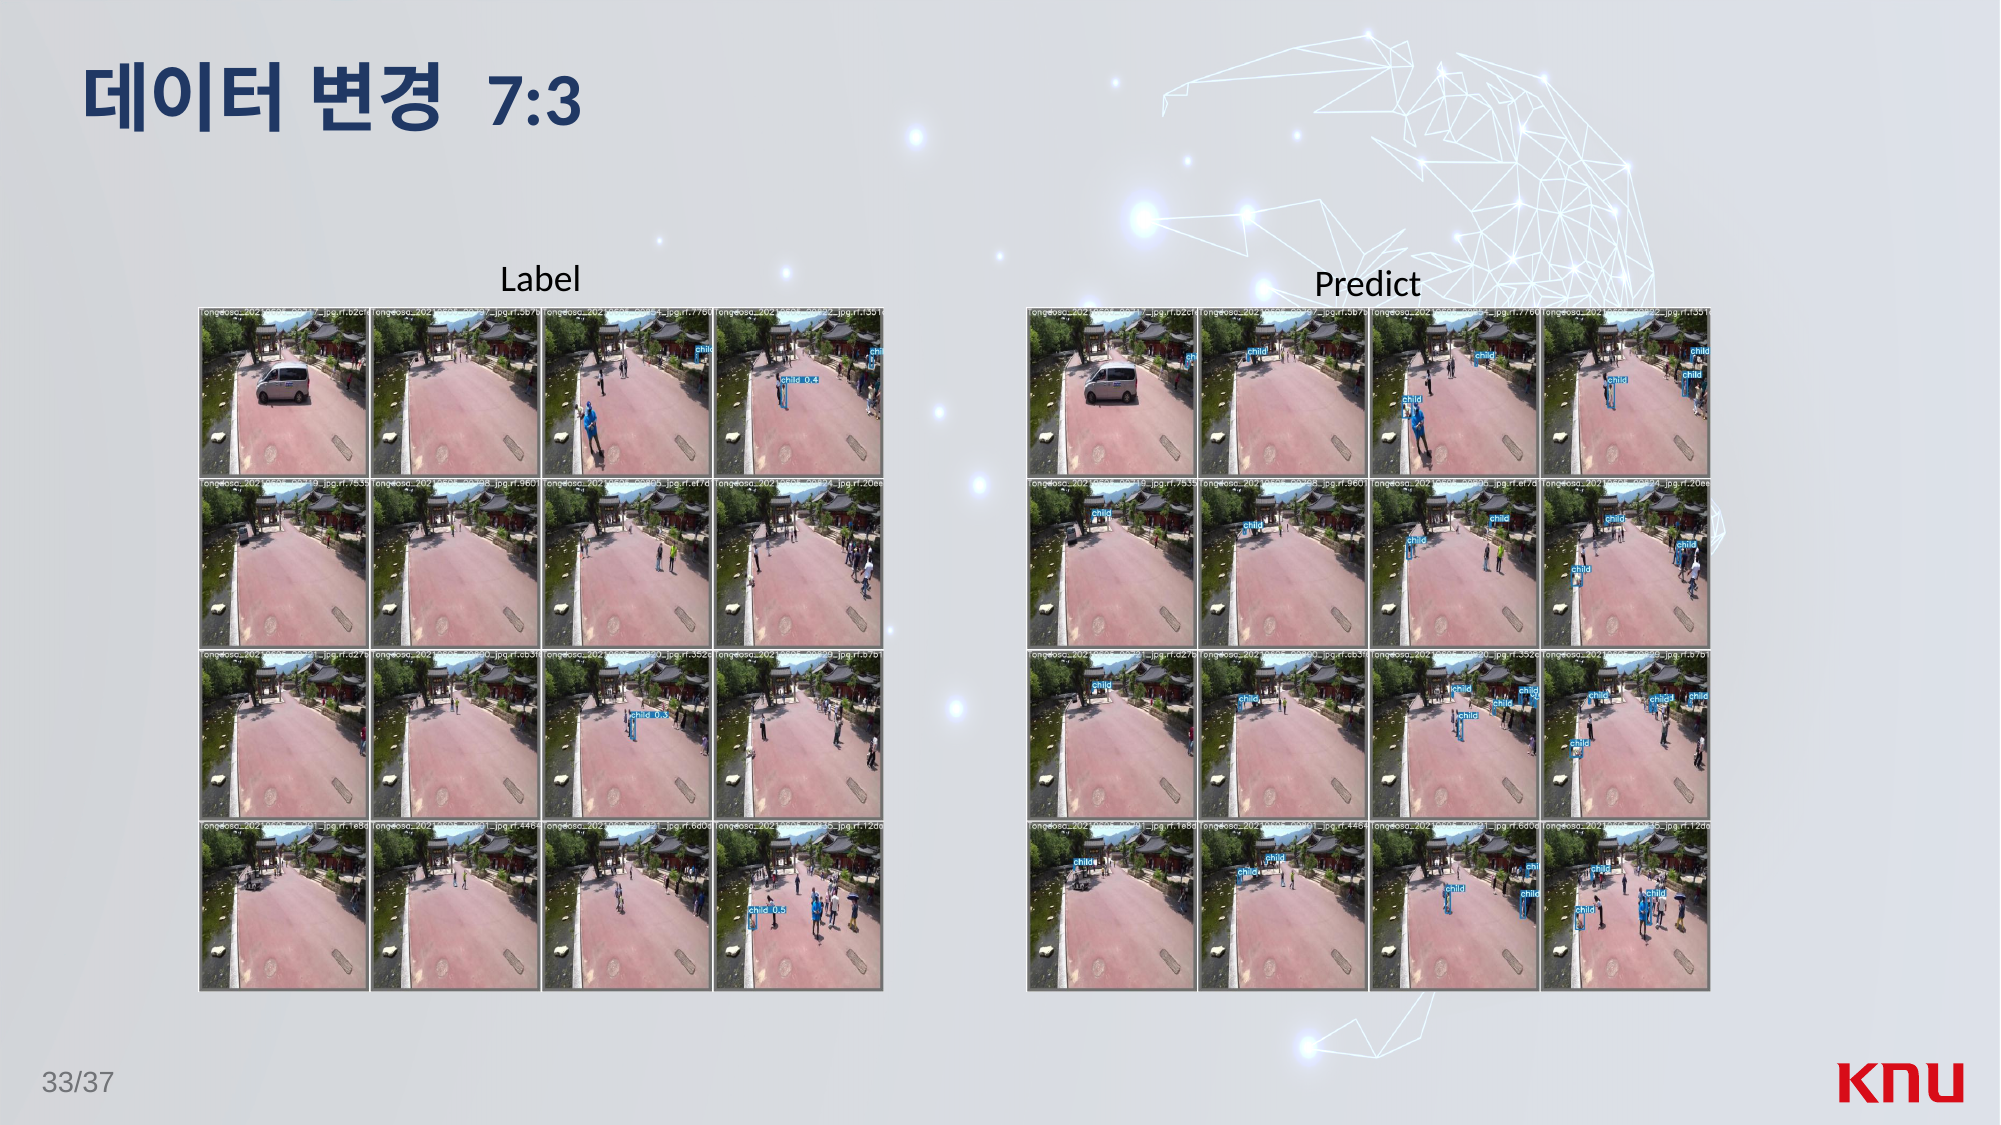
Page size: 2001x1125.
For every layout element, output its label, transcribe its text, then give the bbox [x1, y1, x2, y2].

text_box Label [485, 246, 597, 307]
text_box Predict [1299, 251, 1437, 307]
picture [198, 307, 884, 992]
title 데이터 변경 7:3 [66, 31, 1943, 171]
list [1025, 307, 1711, 992]
